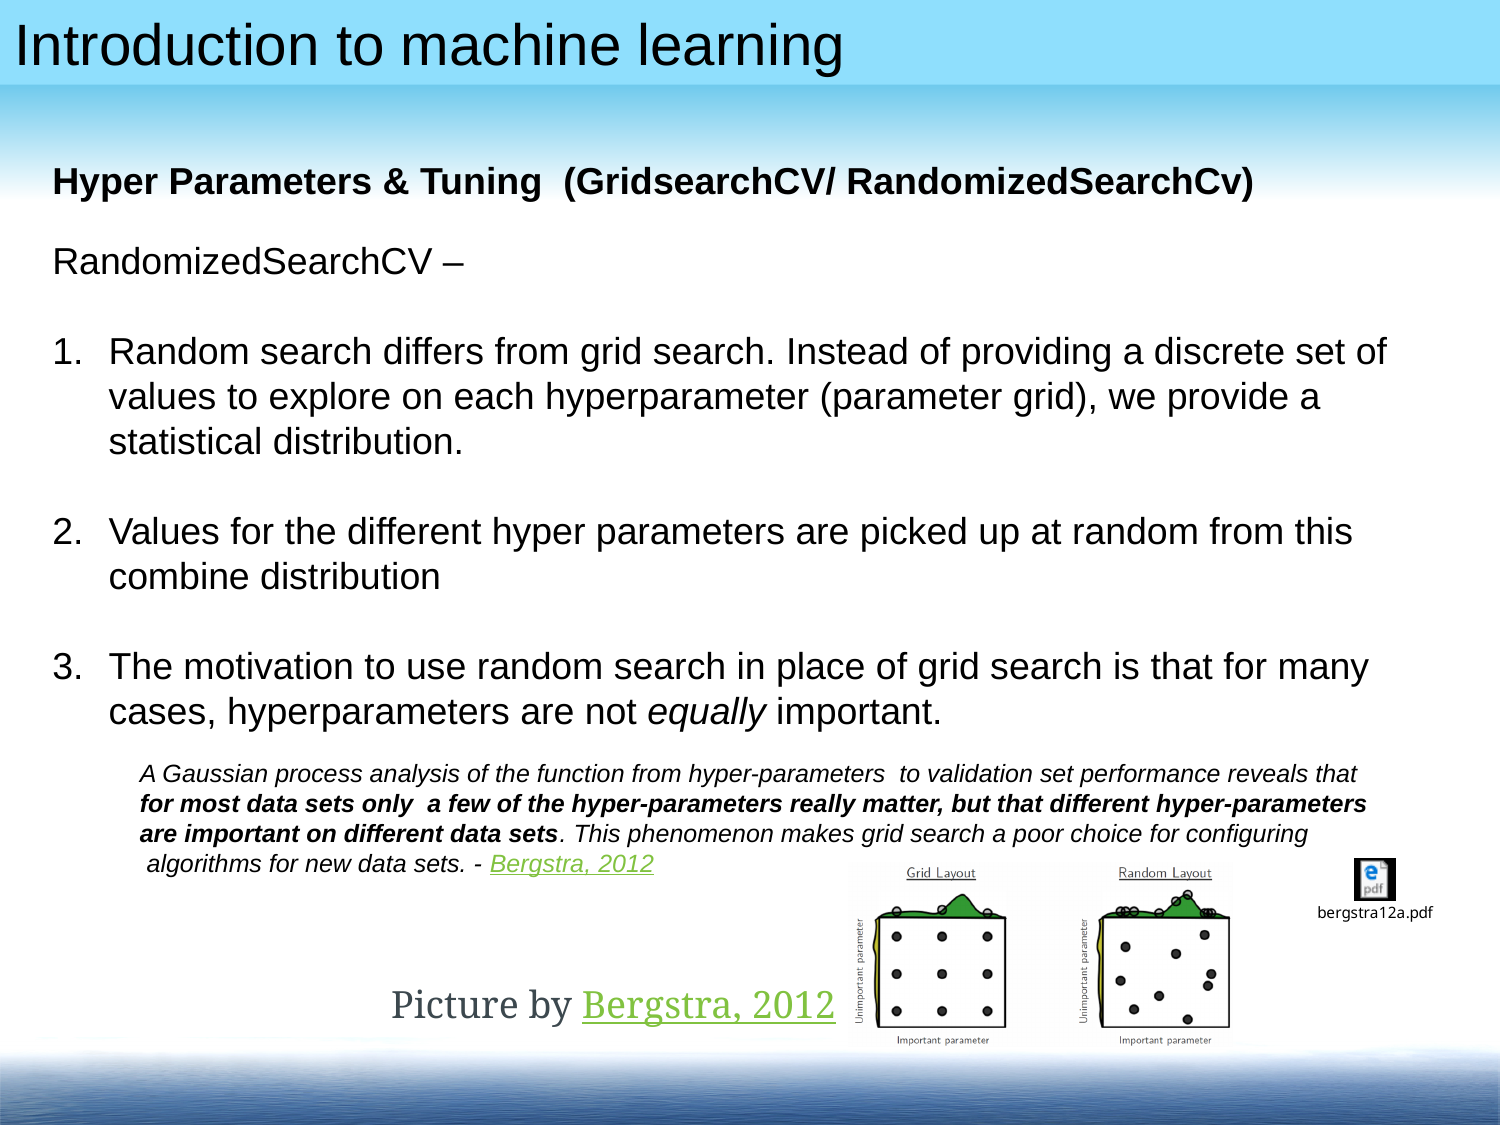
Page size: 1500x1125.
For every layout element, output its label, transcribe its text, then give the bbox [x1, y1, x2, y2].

picture [0, 862, 1500, 1125]
text_box A Gaussian process analysis of the function from hyper-parameters to validation set performance reveals that for most data sets only a few of the hyper-parameters really matter, but that different hyper-parameters are important on different data sets. This phenomenon makes grid search a poor choice for configuring algorithms for new data sets. - Bergstra, 2012 [124, 749, 1388, 885]
text_box Hyper Parameters & Tuning (GridsearchCV/ RandomizedSearchCv) RandomizedSearchCV – Random search differs from grid search. Instead of providing a discrete set of values to explore on each hyperparameter (parameter grid), we provide a statistical distribution. Values for the different hyper parameters are picked up at random from this combine distribution The motivation to use random search in place of grid search is that for many cases, hyperparameters are not equally important. [37, 149, 1413, 875]
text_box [1309, 858, 1441, 928]
text_box Picture by Bergstra, 2012 [376, 973, 843, 1040]
